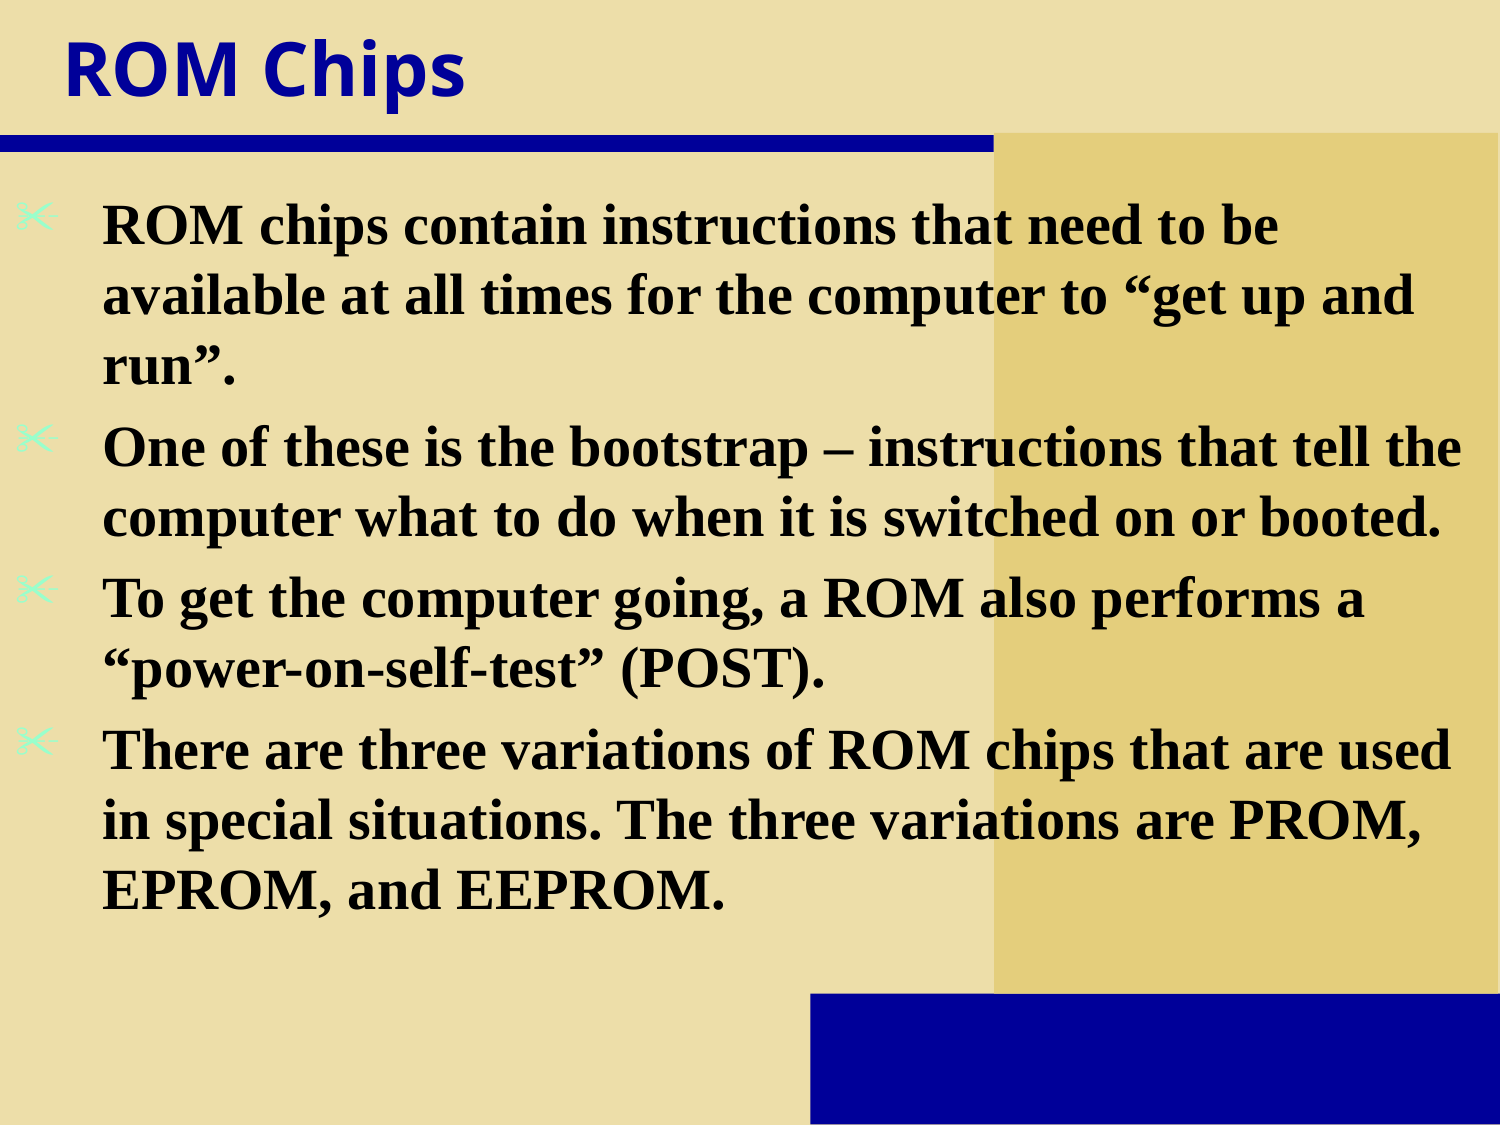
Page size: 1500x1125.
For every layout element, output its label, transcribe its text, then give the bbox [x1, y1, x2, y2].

title ROM Chips [47, 0, 1456, 133]
list ROM chips contain instructions that need to be available at all times for the computer to “get up and run”. One of these is the bootstrap – instructions that tell the computer what to do when it is switched on or booted. To get the computer going, a ROM also performs a “power-on-self-test” (POST). There are three variations of ROM chips that are used in special situations. The three variations are PROM, EPROM, and EEPROM. [0, 178, 1500, 1063]
